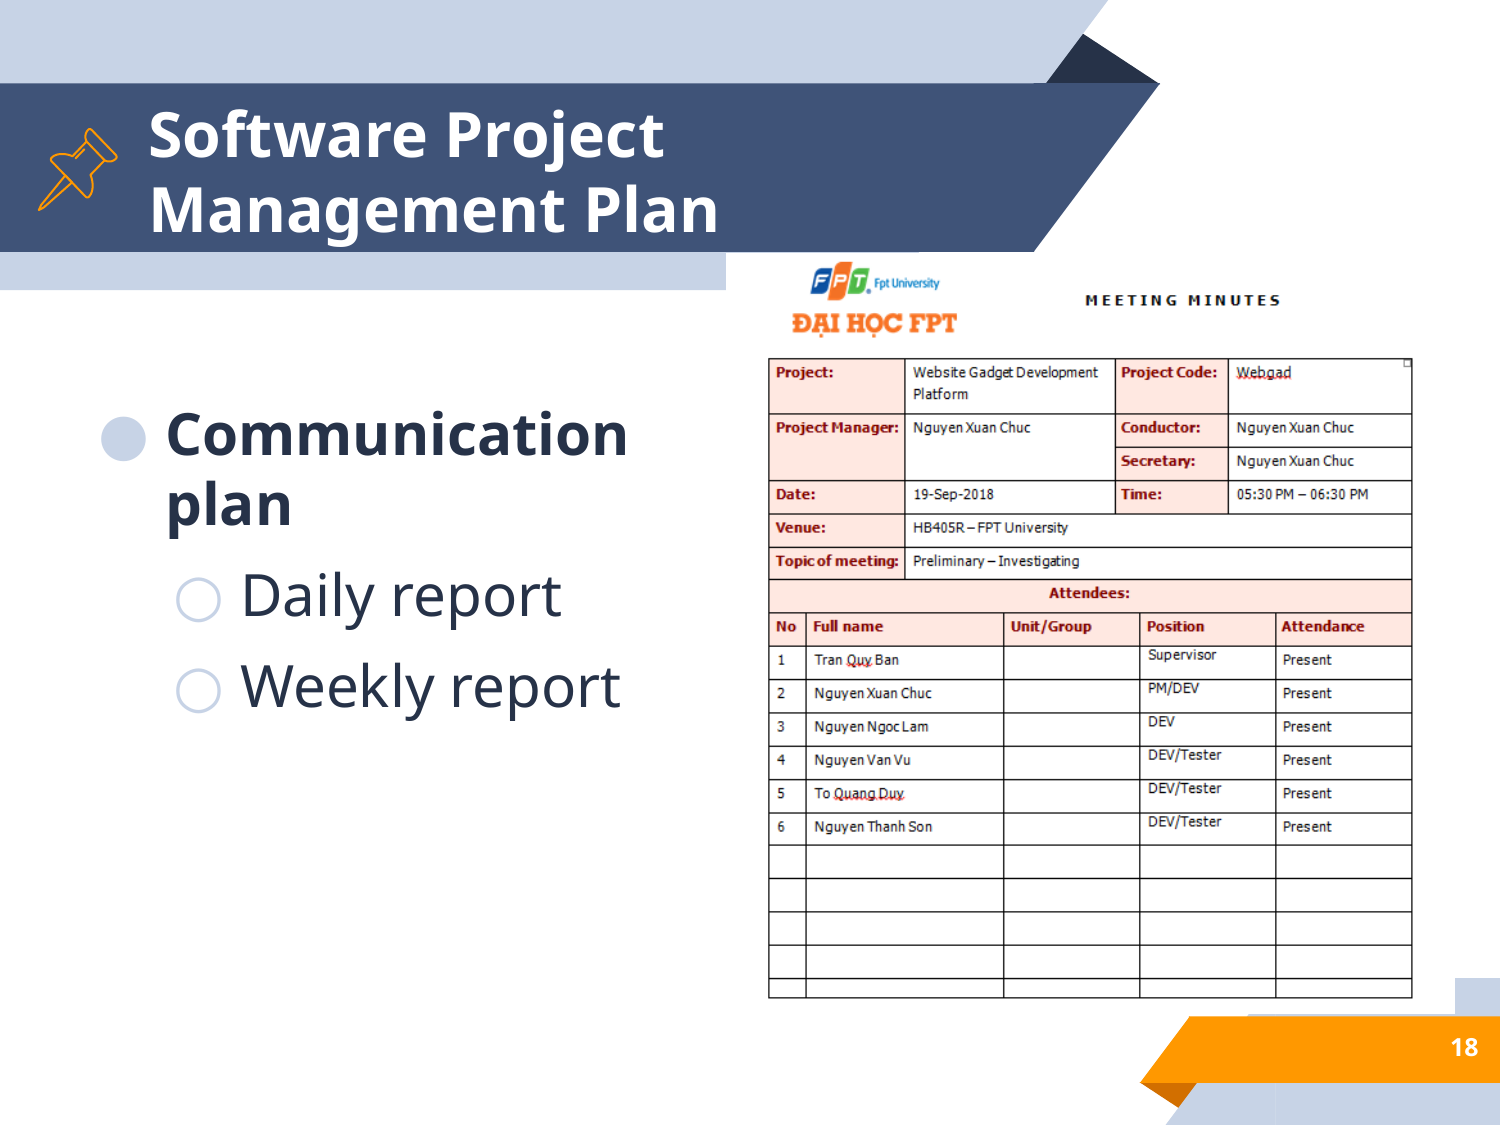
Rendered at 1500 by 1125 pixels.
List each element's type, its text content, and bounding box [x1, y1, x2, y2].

picture [726, 253, 1456, 1015]
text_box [38, 128, 117, 211]
slide_number ‹#› [1249, 1014, 1494, 1084]
list Communication plan Daily report Weekly report [75, 382, 699, 886]
title Software Project Management Plan [133, 85, 1095, 254]
